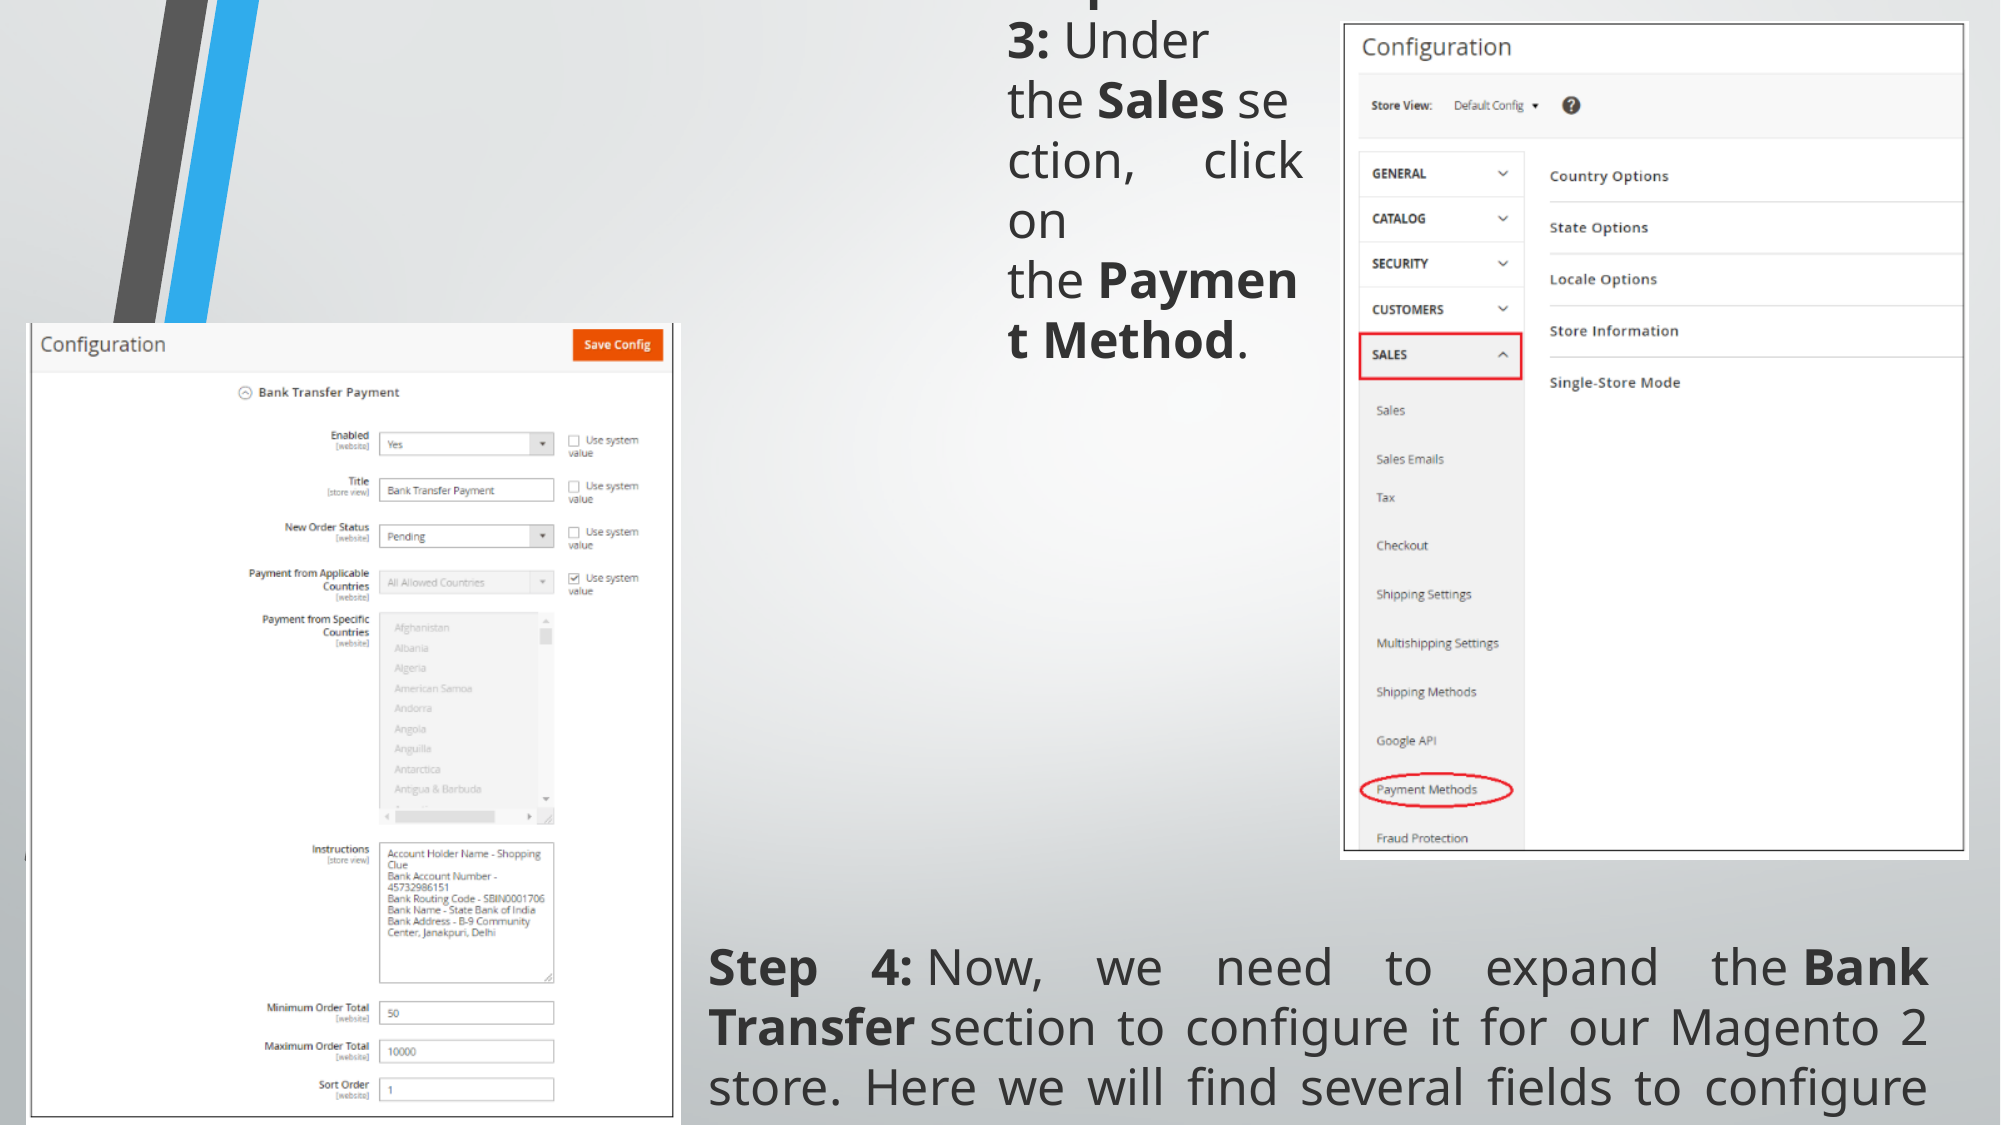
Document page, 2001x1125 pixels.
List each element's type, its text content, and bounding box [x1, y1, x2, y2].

picture [26, 323, 681, 1125]
picture [1339, 21, 1969, 860]
text_box Step 4: Now, we need to expand the Bank Transfer section to configure it for our Magento 2 store. Here we will find several fields to configure the payment method. [694, 928, 1945, 1125]
list Step 3: Under the Sales section, click on the Payment Method. [945, 0, 1320, 415]
